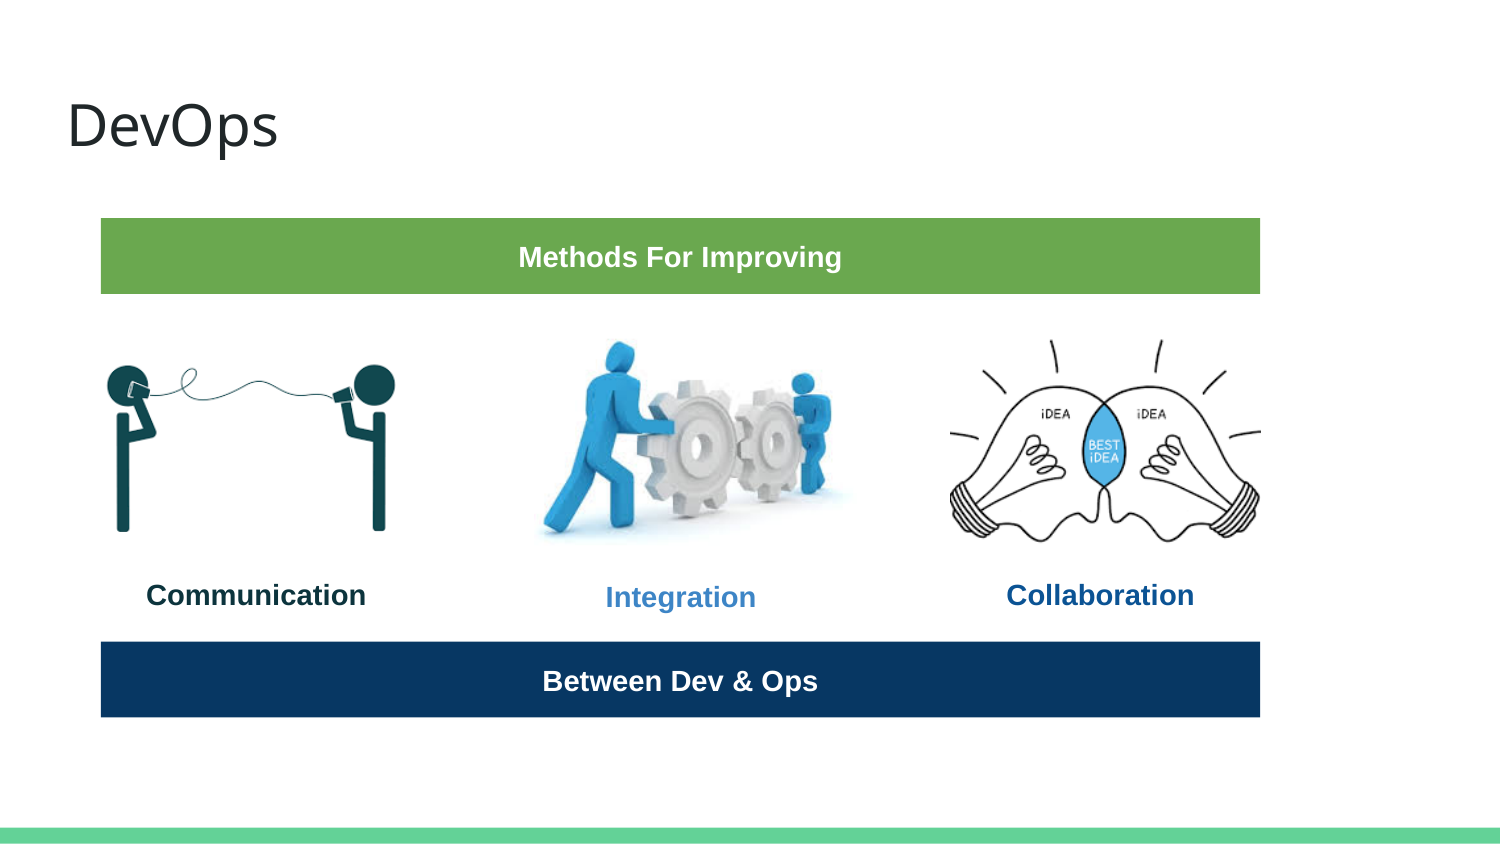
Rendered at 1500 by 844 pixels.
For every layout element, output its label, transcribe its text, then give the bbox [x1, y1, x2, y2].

text_box Methods For Improving [100, 218, 1261, 294]
picture [950, 315, 1261, 597]
picture [100, 333, 400, 532]
text_box Integration [590, 566, 790, 614]
title DevOps [51, 72, 1449, 167]
text_box Collaboration [991, 604, 1261, 612]
picture [523, 308, 857, 558]
text_box Communication [131, 561, 400, 612]
text_box Between Dev & Ops [100, 641, 1261, 718]
